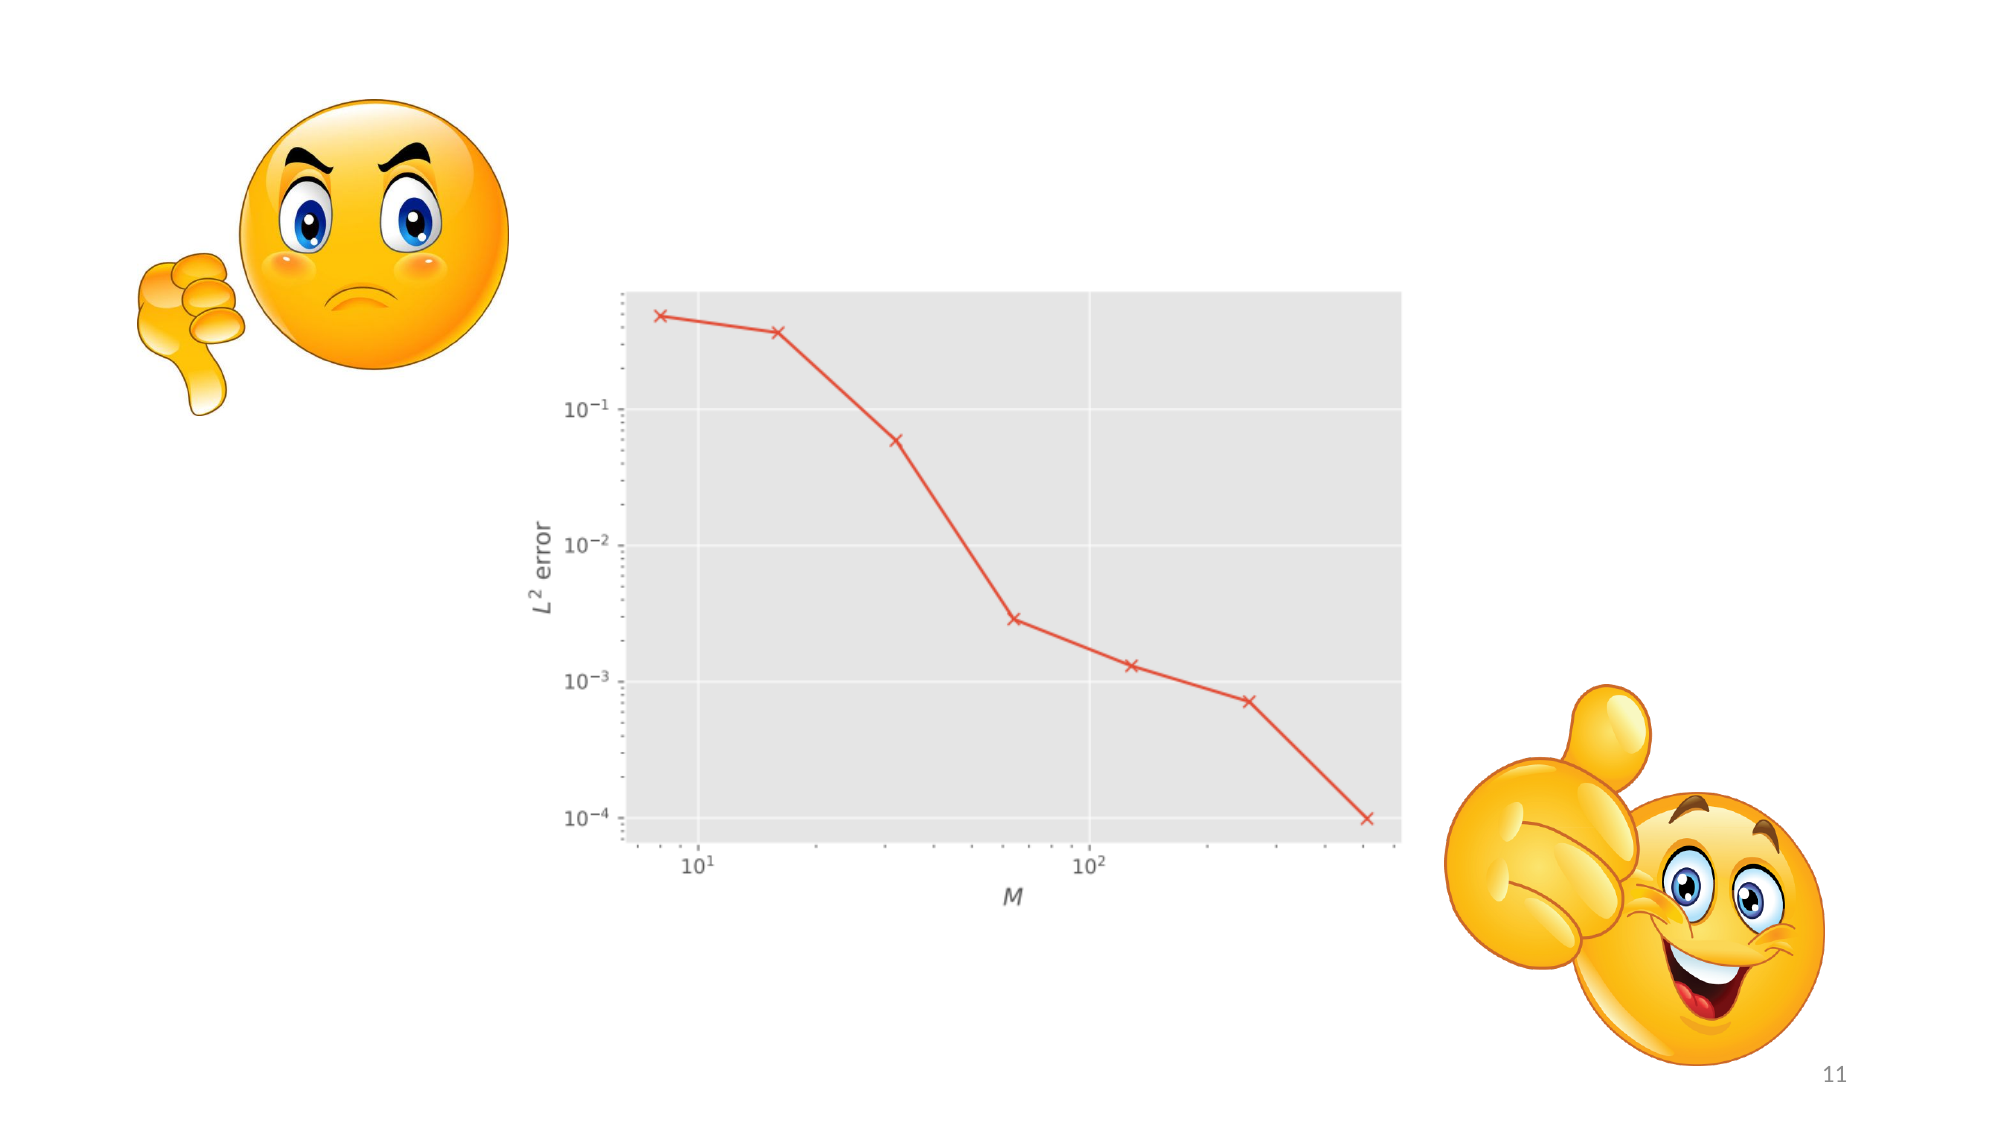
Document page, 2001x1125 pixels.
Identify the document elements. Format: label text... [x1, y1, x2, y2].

slide_number 10 [1412, 1042, 1863, 1103]
picture [137, 99, 509, 416]
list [500, 205, 1500, 920]
picture [1444, 684, 1825, 1066]
